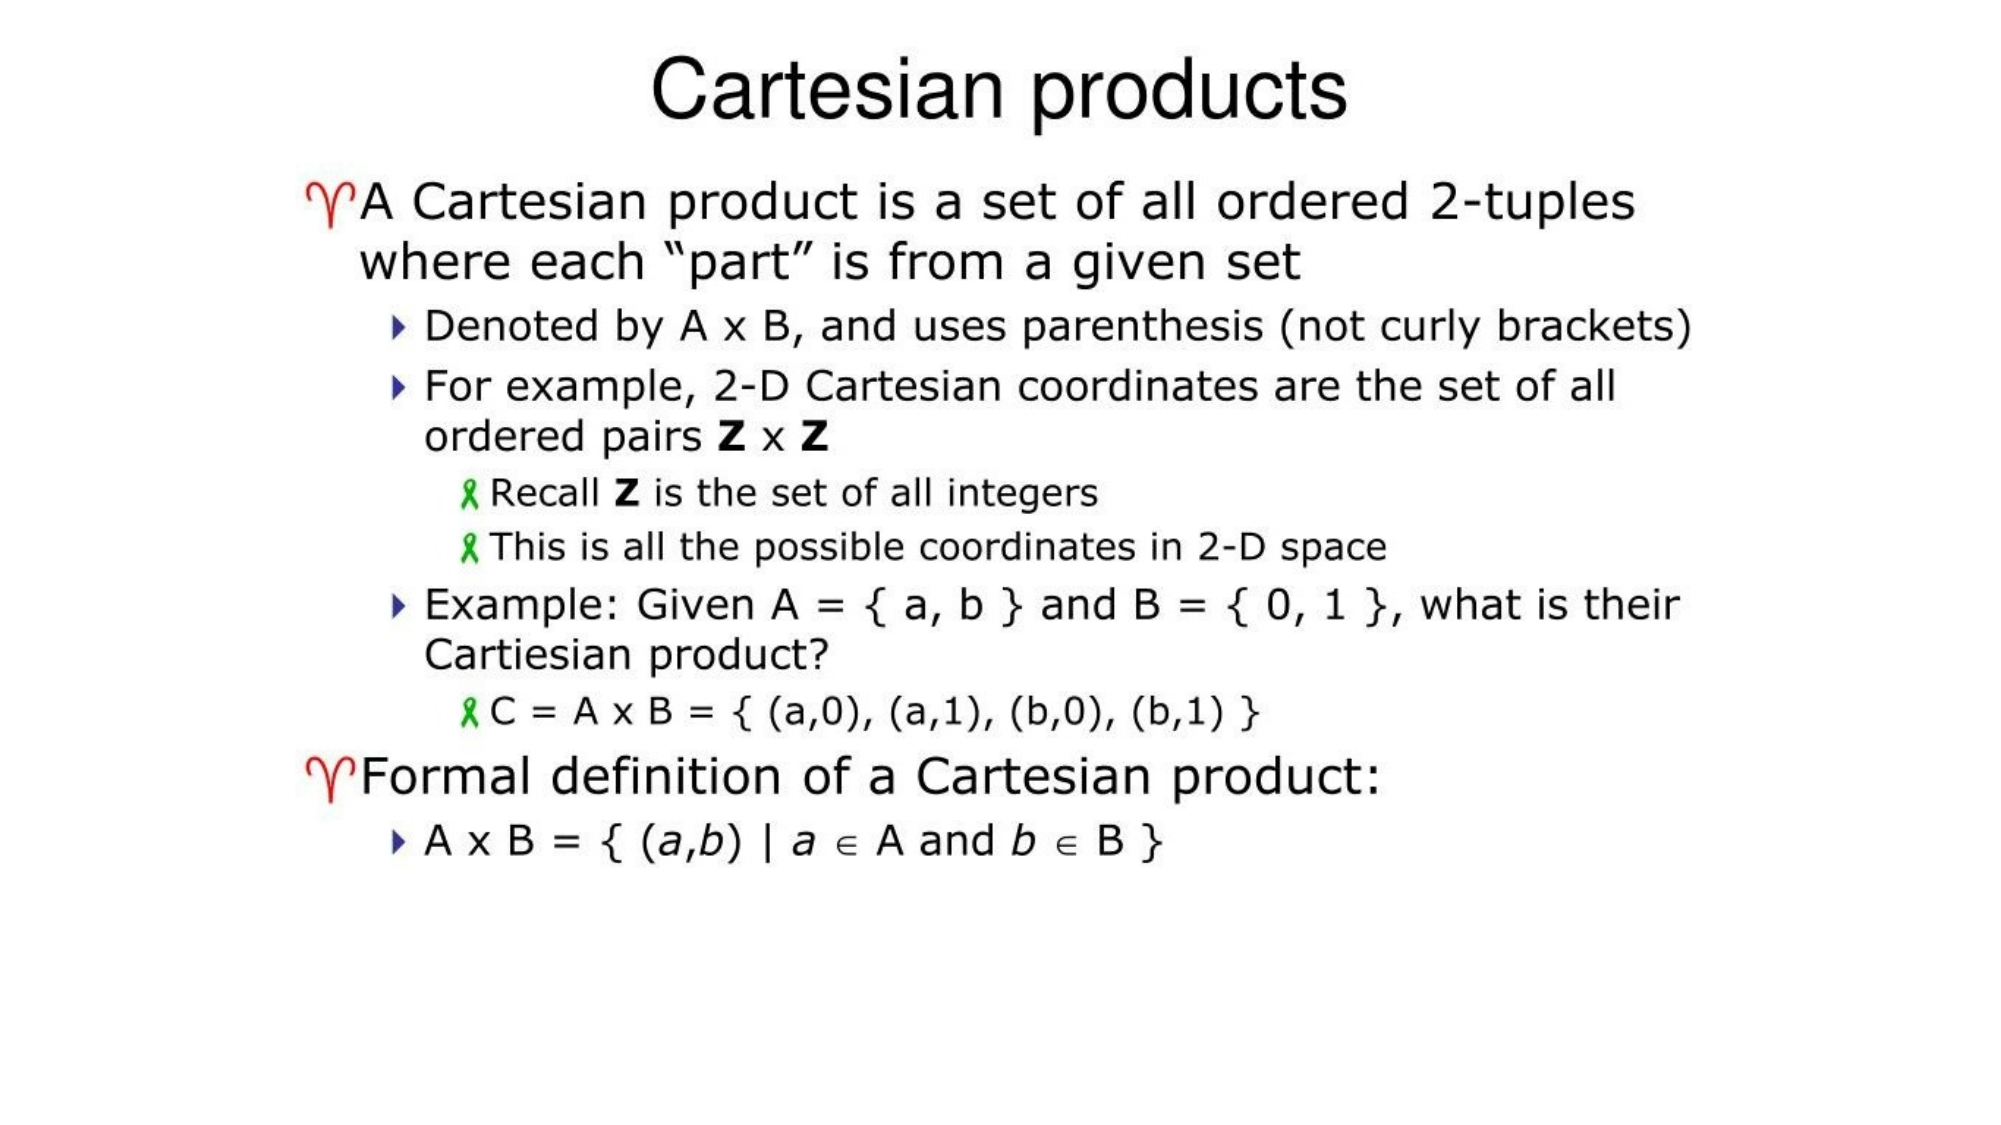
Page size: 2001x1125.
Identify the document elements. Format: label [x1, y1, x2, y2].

picture [295, 46, 1692, 869]
